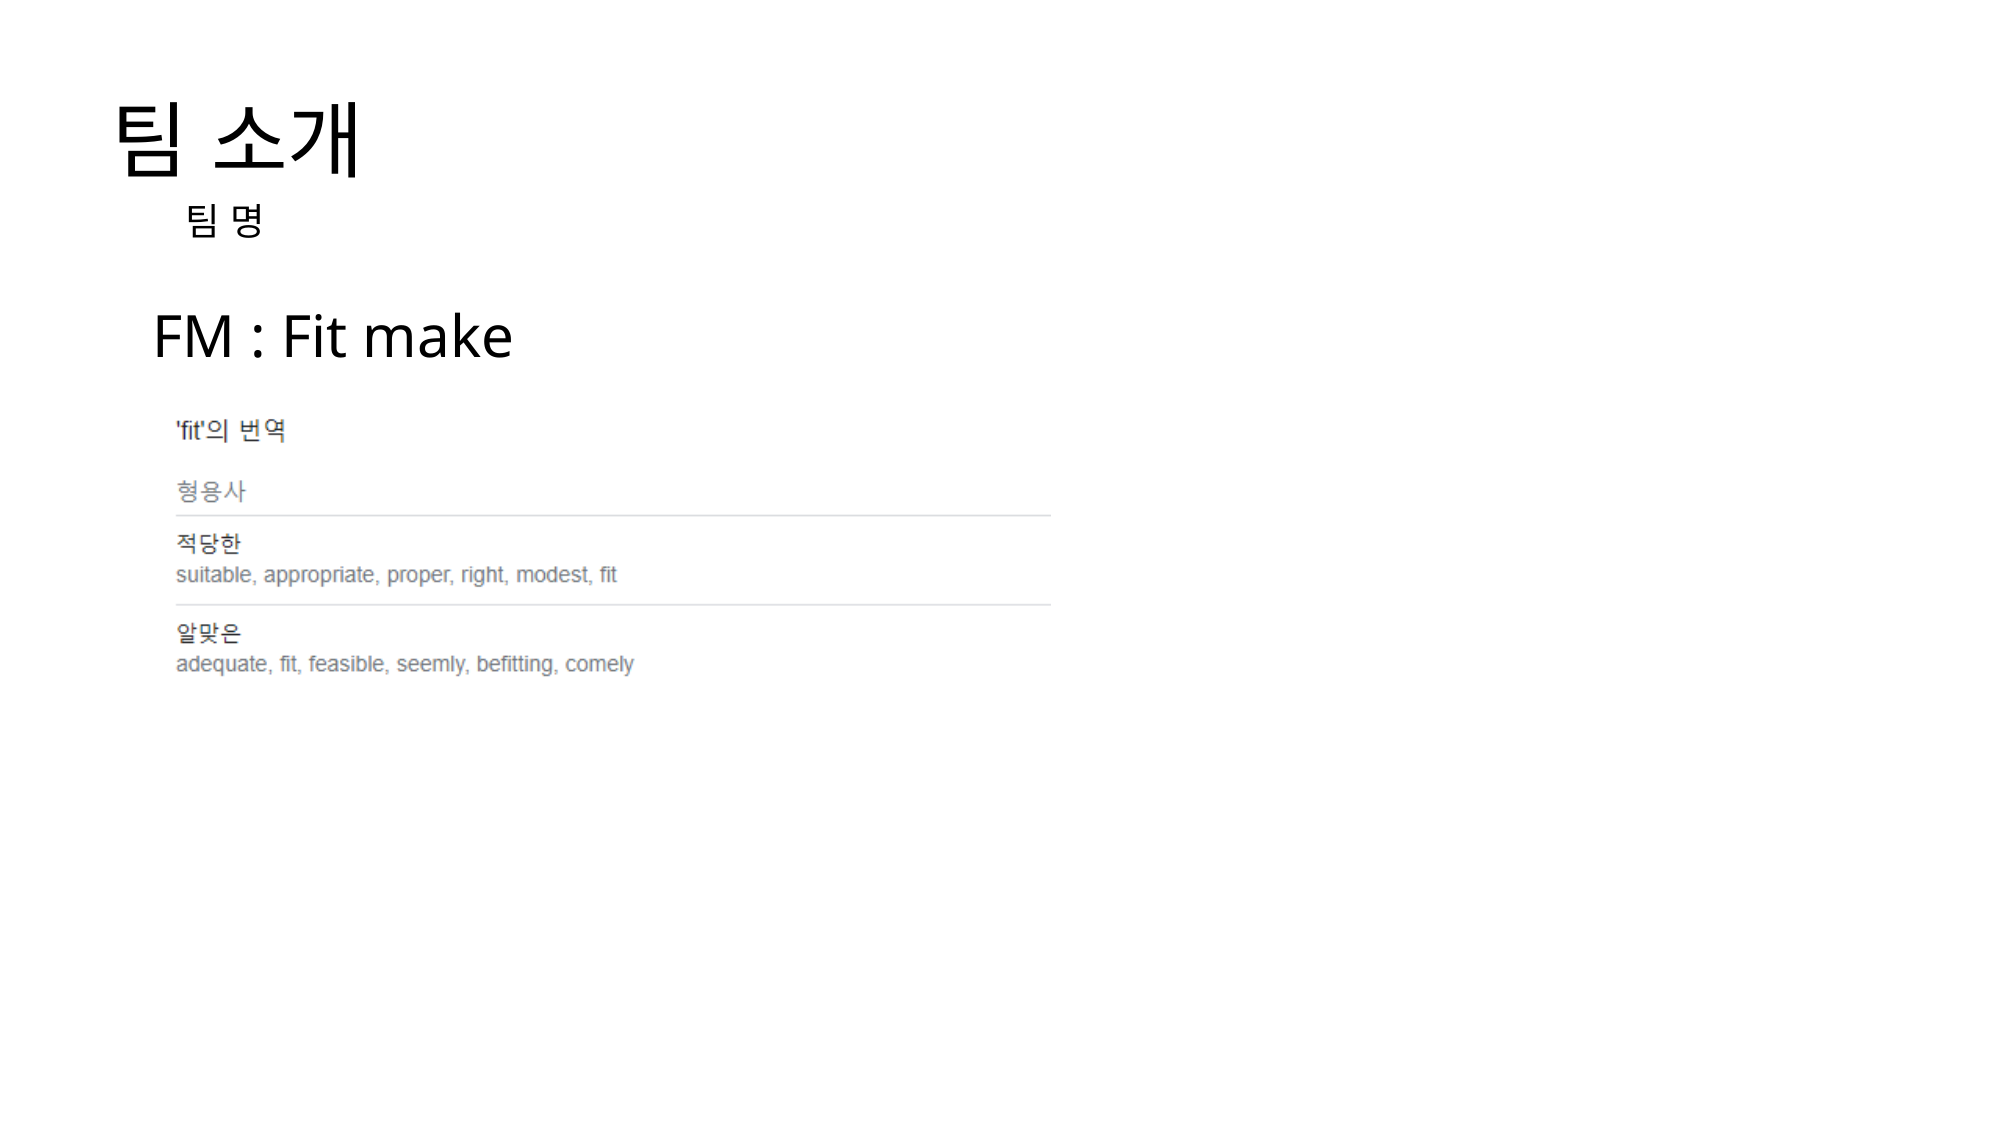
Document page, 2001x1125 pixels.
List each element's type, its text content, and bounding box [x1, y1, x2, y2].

picture [170, 407, 1051, 692]
title 팀 소개 [96, 35, 1822, 253]
list FM : Fit make [137, 299, 1863, 1014]
text_box 팀 명 [170, 190, 1194, 251]
